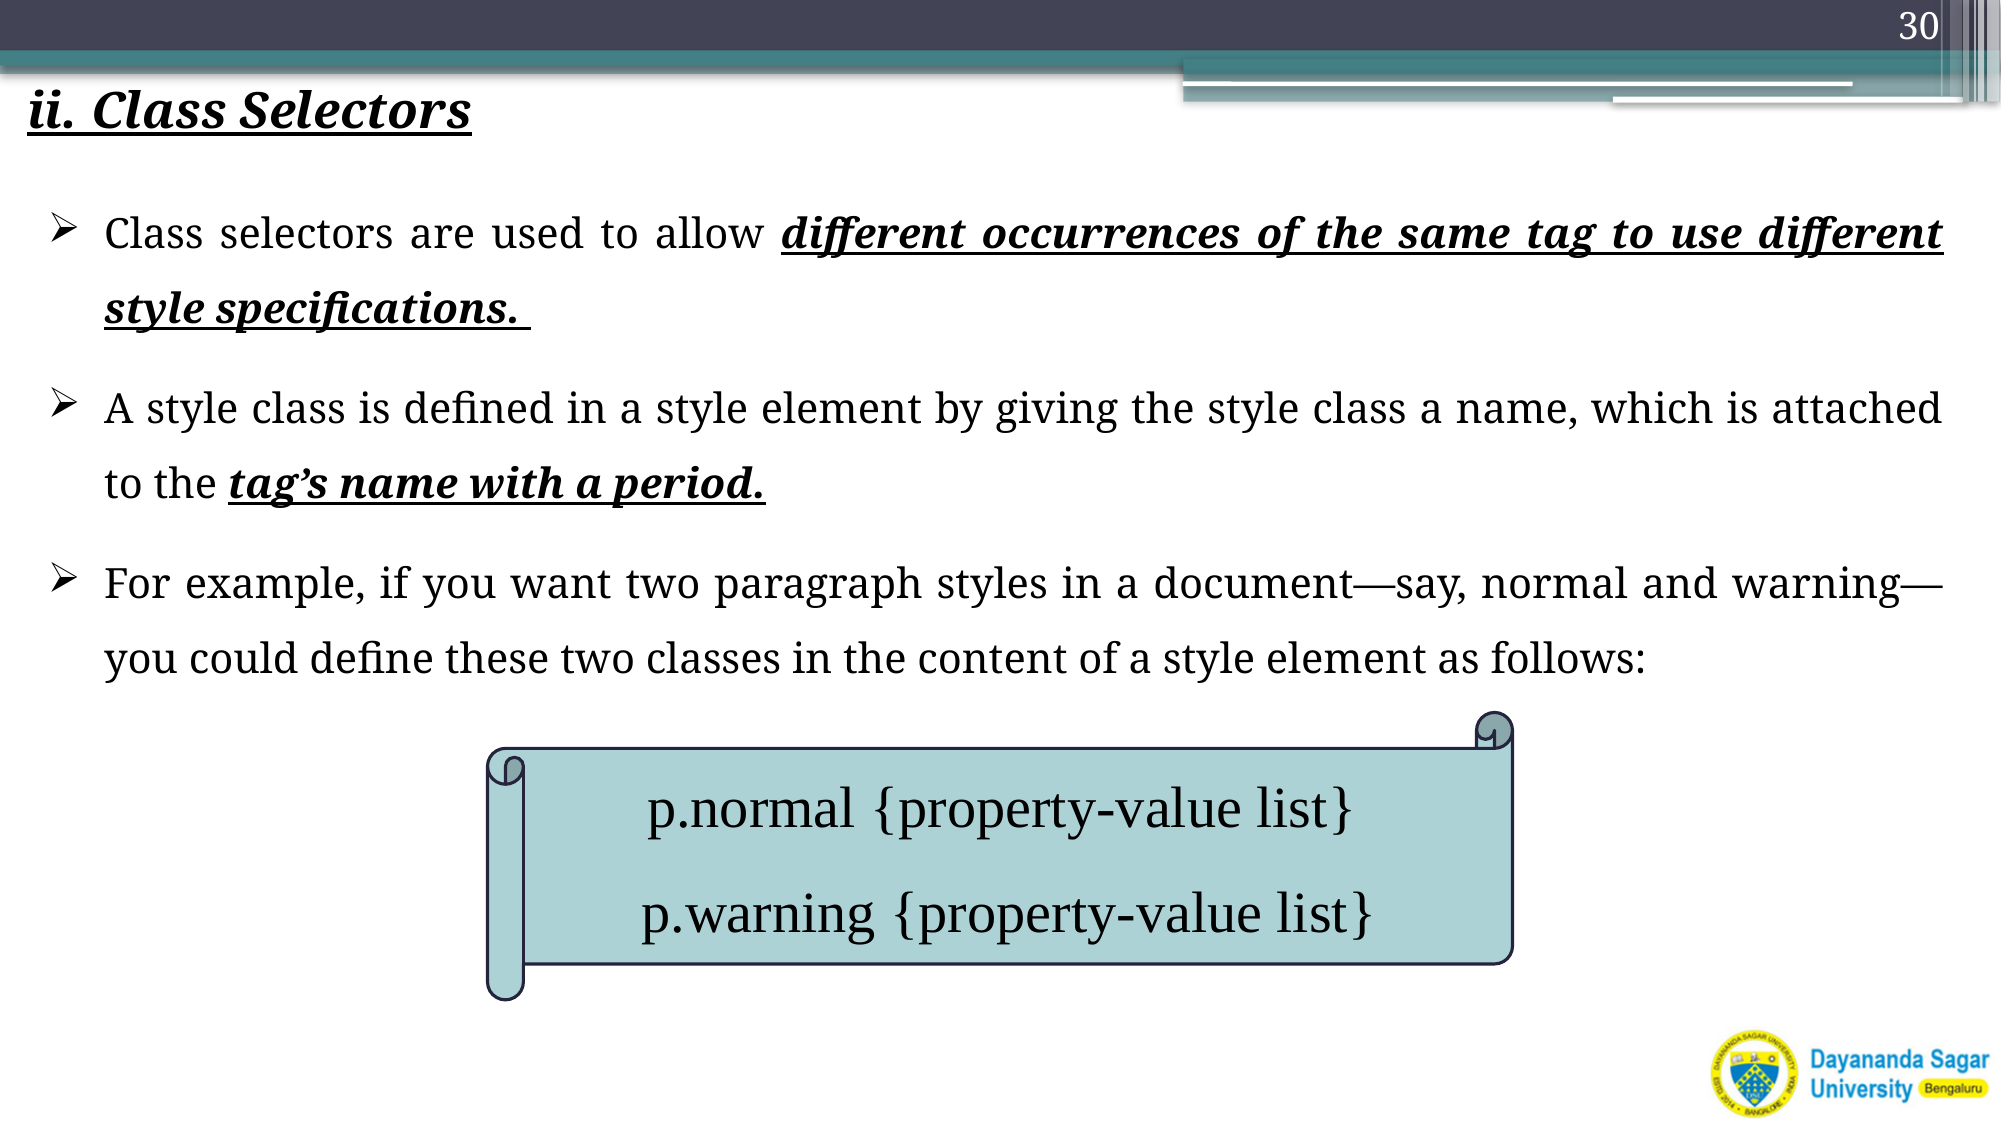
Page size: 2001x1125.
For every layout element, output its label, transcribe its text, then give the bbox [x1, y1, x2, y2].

text_box ii. Class Selectors [12, 70, 1150, 146]
text_box Class selectors are used to allow different occurrences of the same tag to use different style specifications. A style class is defined in a style element by giving the style class a name, which is attached to the tag’s name with a period. For example, if you want two paragraph styles in a document—say, normal and warning—you could define these two classes in the content of a style element as follows: [33, 174, 1959, 790]
text_box p.normal {property-value list} p.warning {property-value list} [485, 710, 1515, 1002]
picture [1707, 1021, 1996, 1125]
slide_number 30 [1788, 0, 1955, 61]
